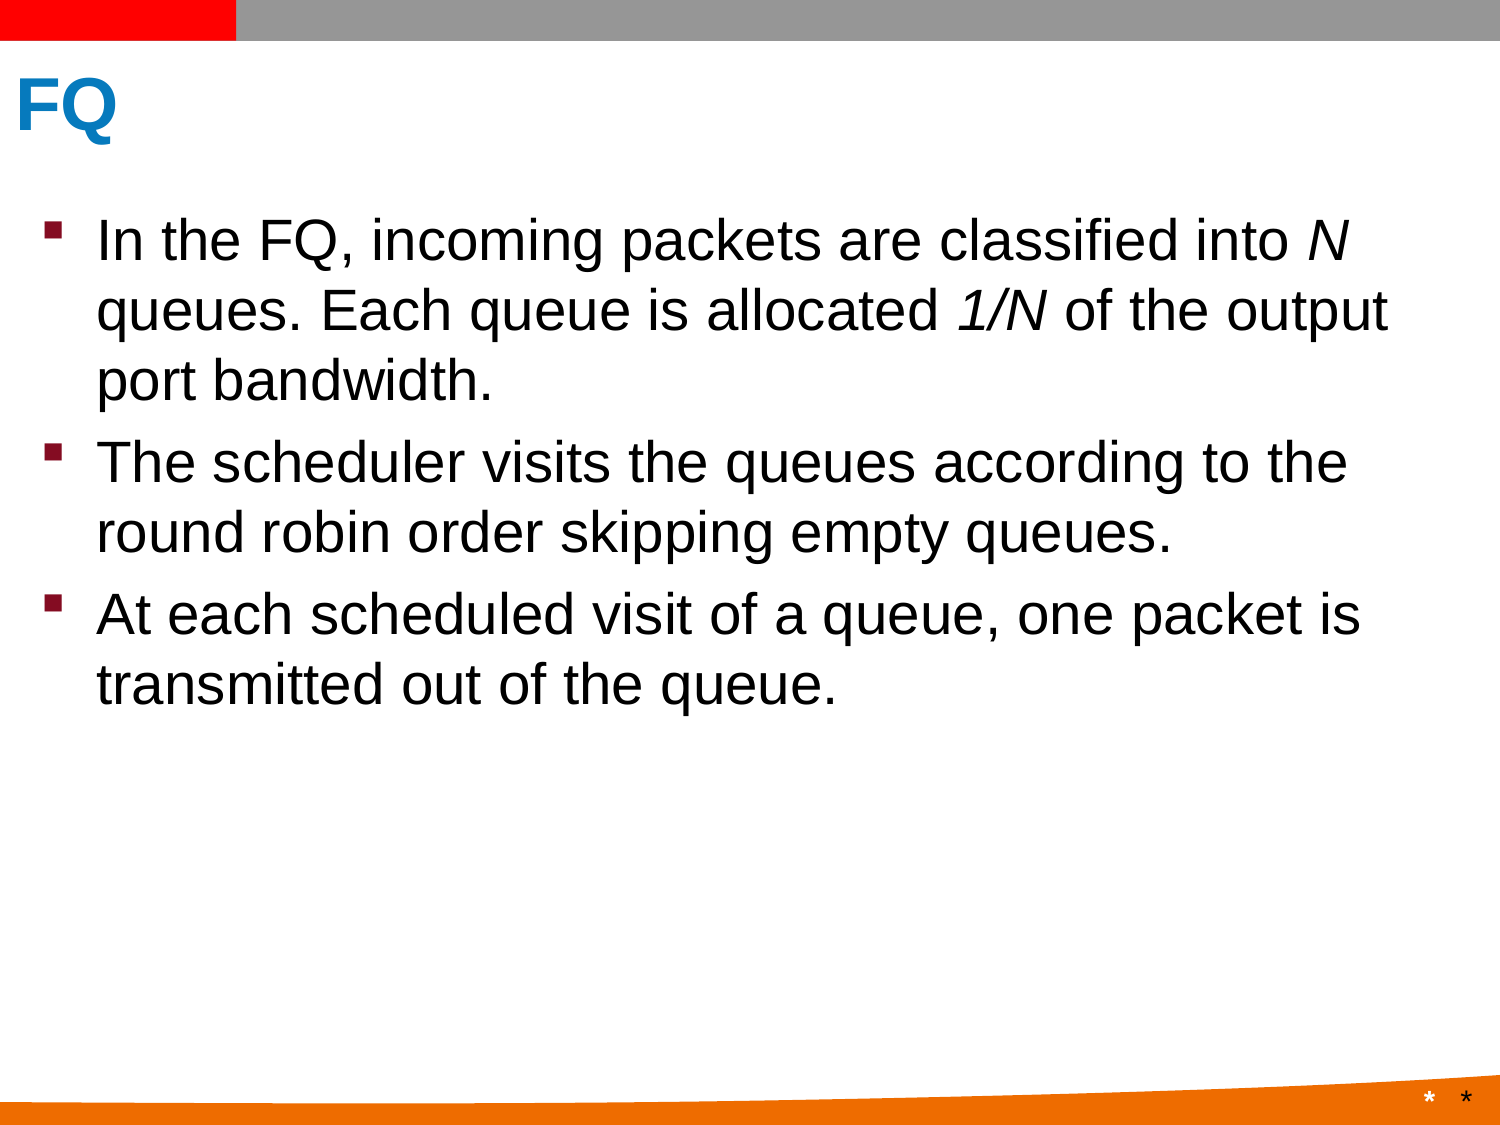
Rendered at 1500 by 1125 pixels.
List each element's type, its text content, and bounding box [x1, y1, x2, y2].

list In the FQ, incoming packets are classified into N queues. Each queue is allocated 1/N of the output port bandwidth. The scheduler visits the queues according to the round robin order skipping empty queues. At each scheduled visit of a queue, one packet is transmitted out of the queue. [24, 194, 1488, 1059]
slide_number * [1137, 1074, 1488, 1116]
title FQ [0, 47, 1463, 252]
